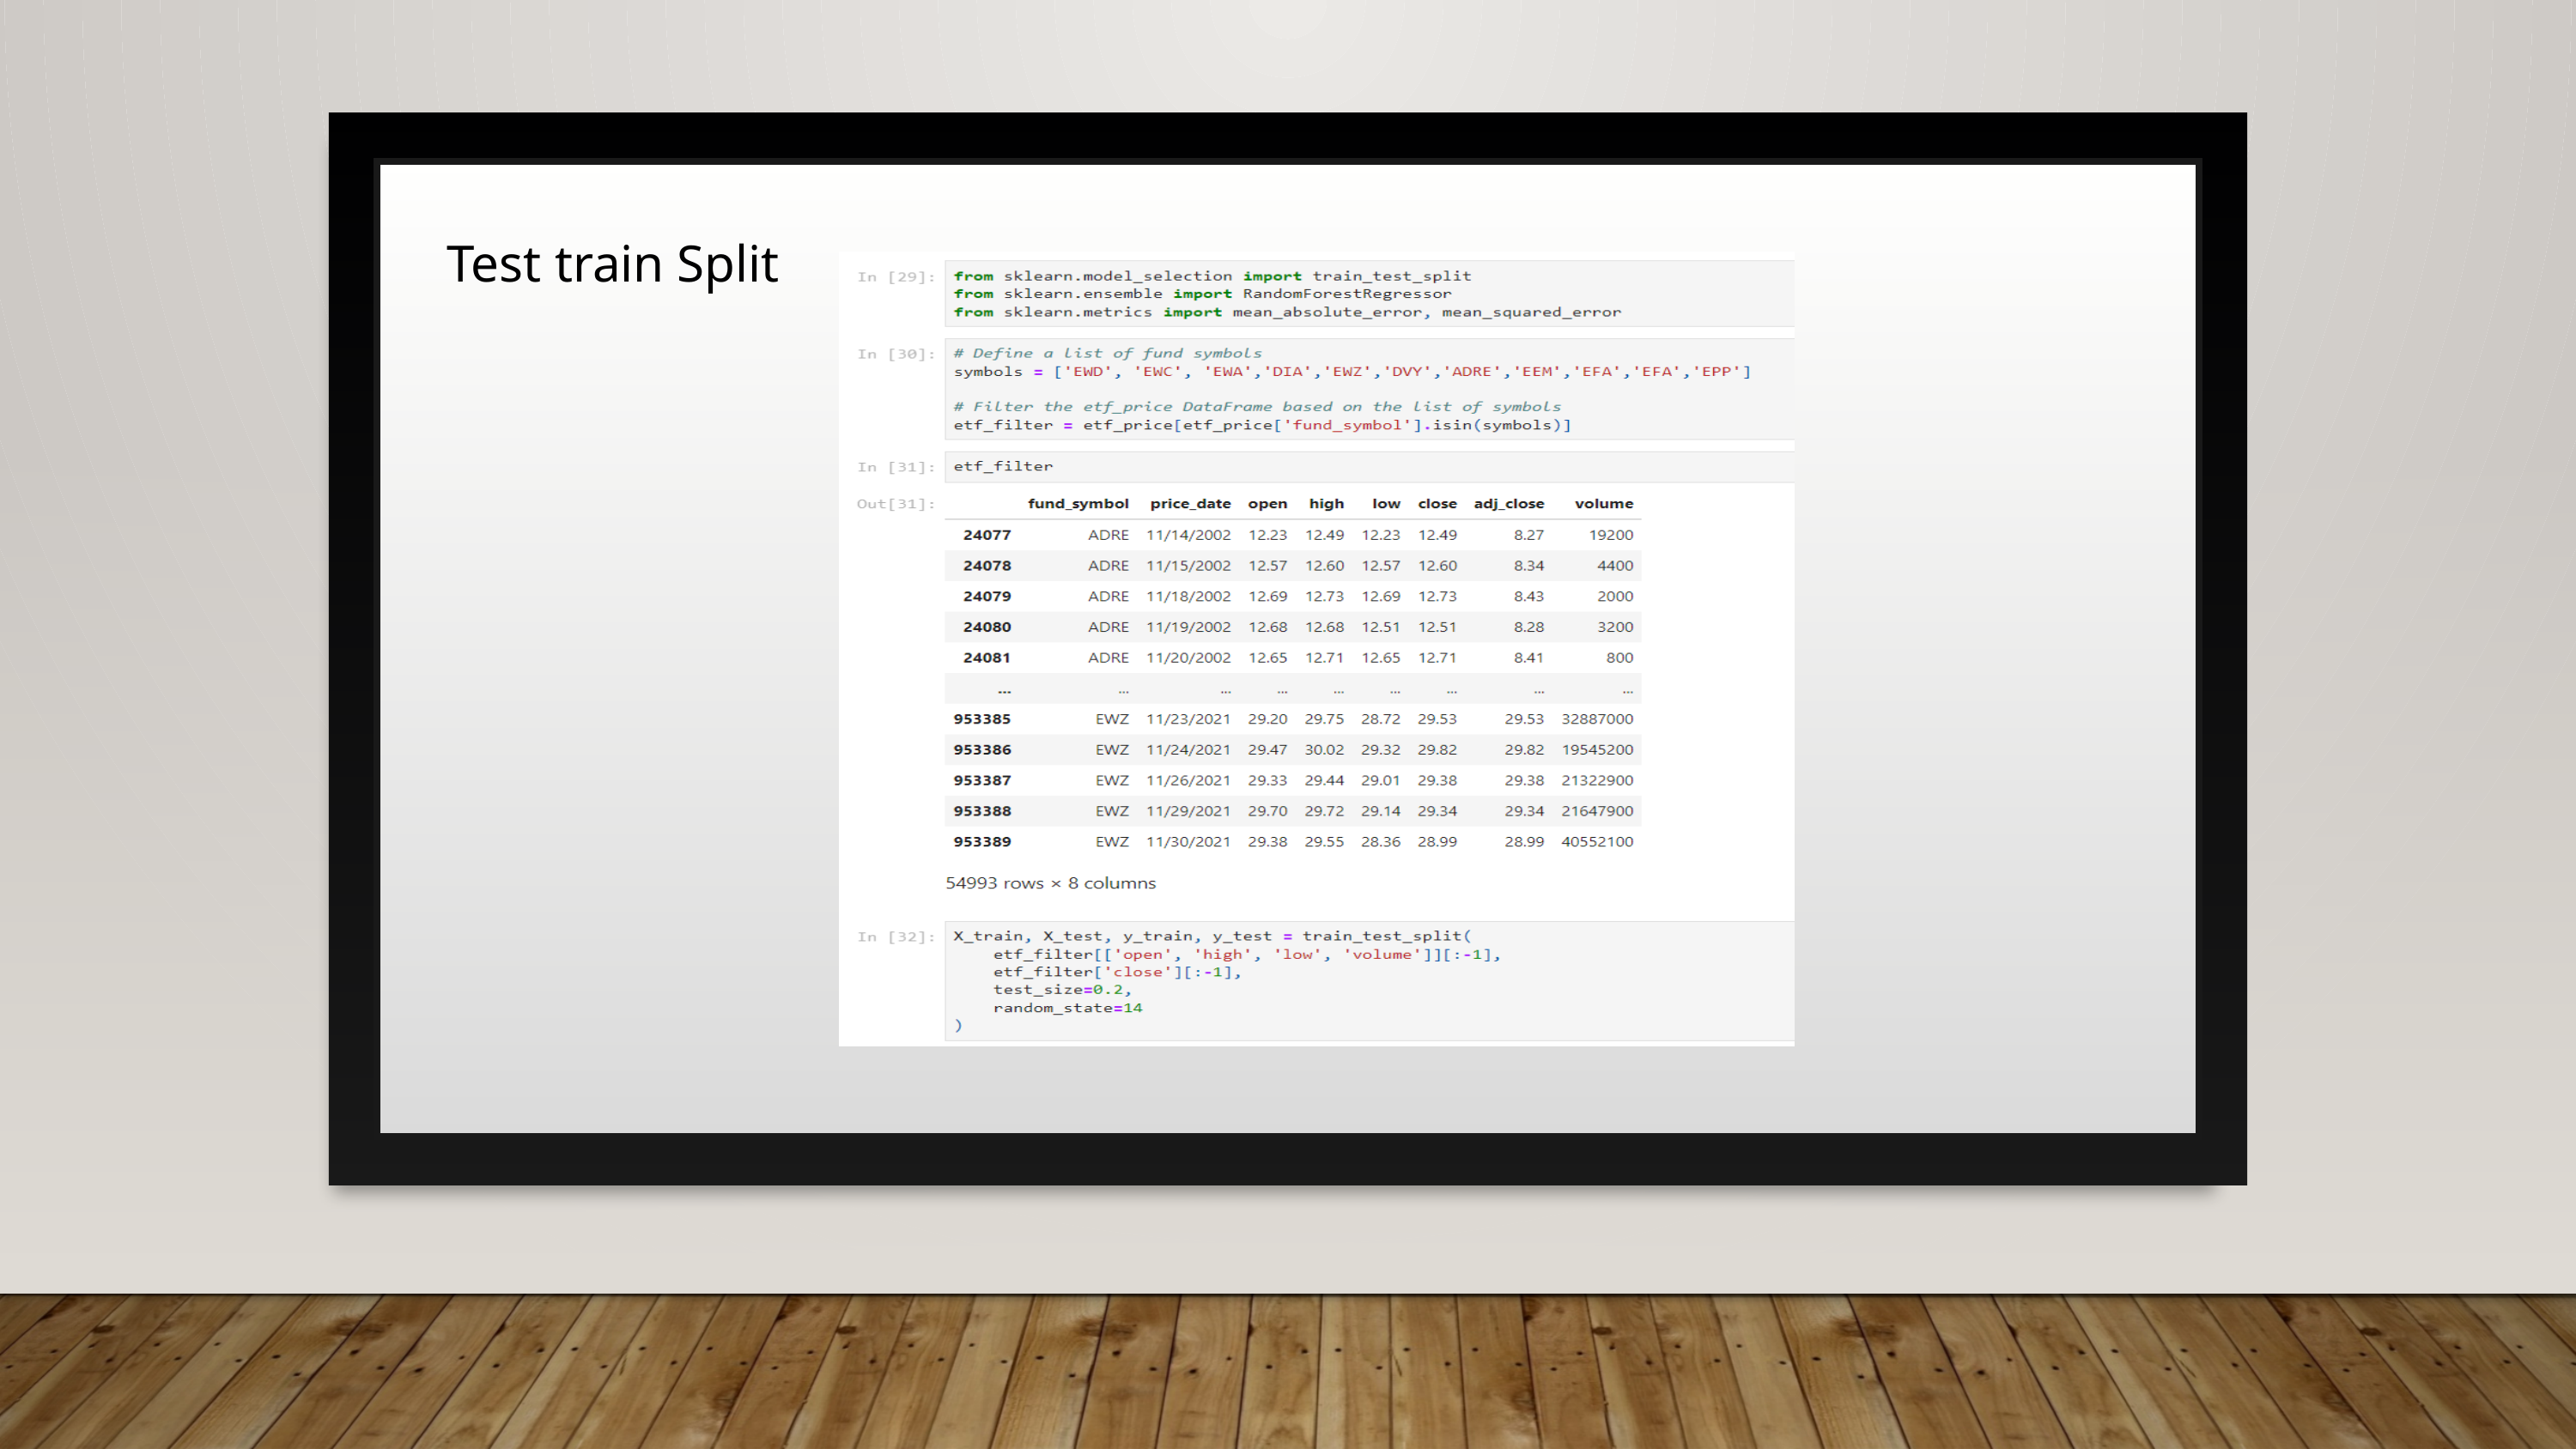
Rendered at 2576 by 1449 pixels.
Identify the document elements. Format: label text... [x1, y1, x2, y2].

picture [0, 1294, 2576, 1449]
picture [839, 252, 1795, 1046]
text_box [376, 161, 2200, 1137]
text_box [328, 112, 2248, 1185]
text_box Test train Split [434, 226, 816, 299]
